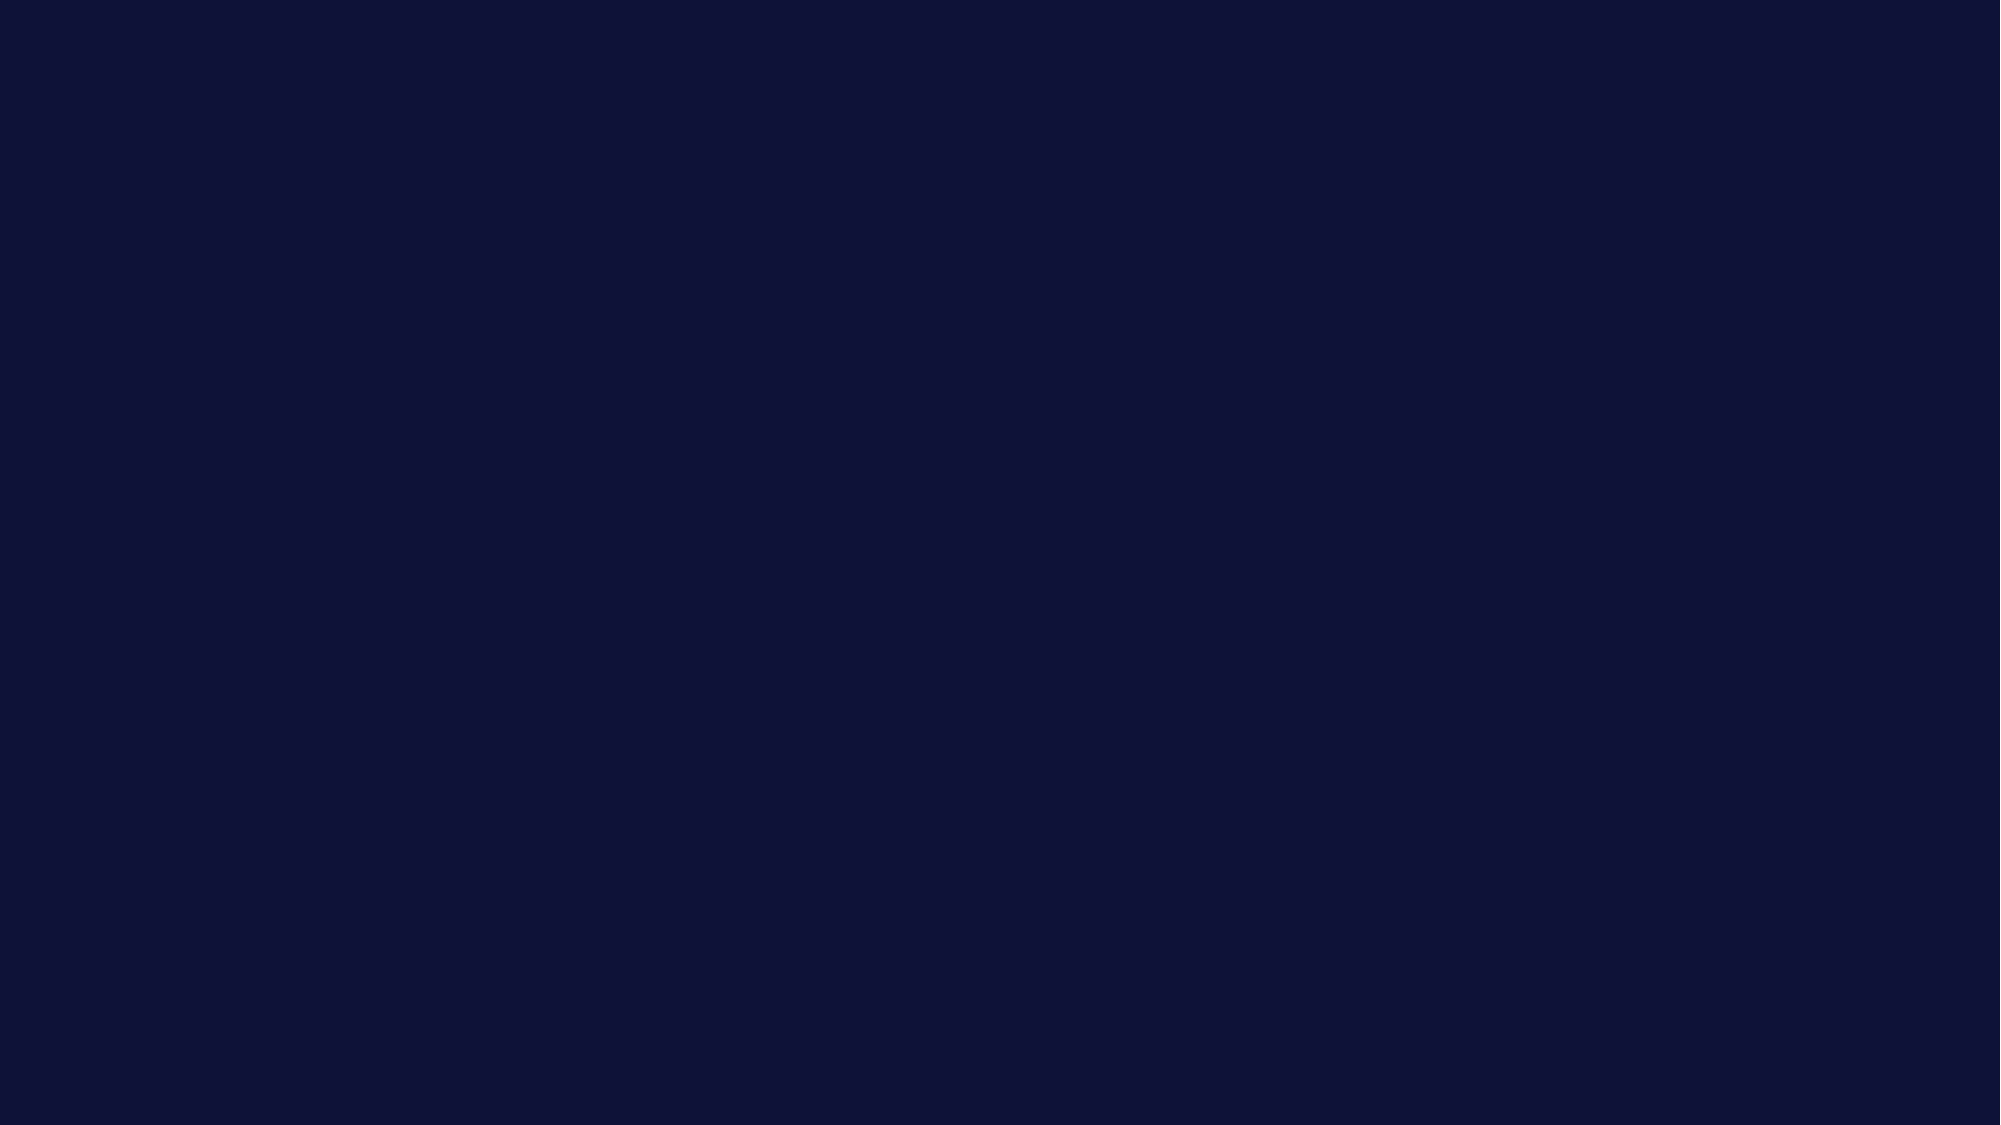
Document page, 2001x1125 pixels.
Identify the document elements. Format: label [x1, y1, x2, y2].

text_box [0, 0, 2000, 1125]
